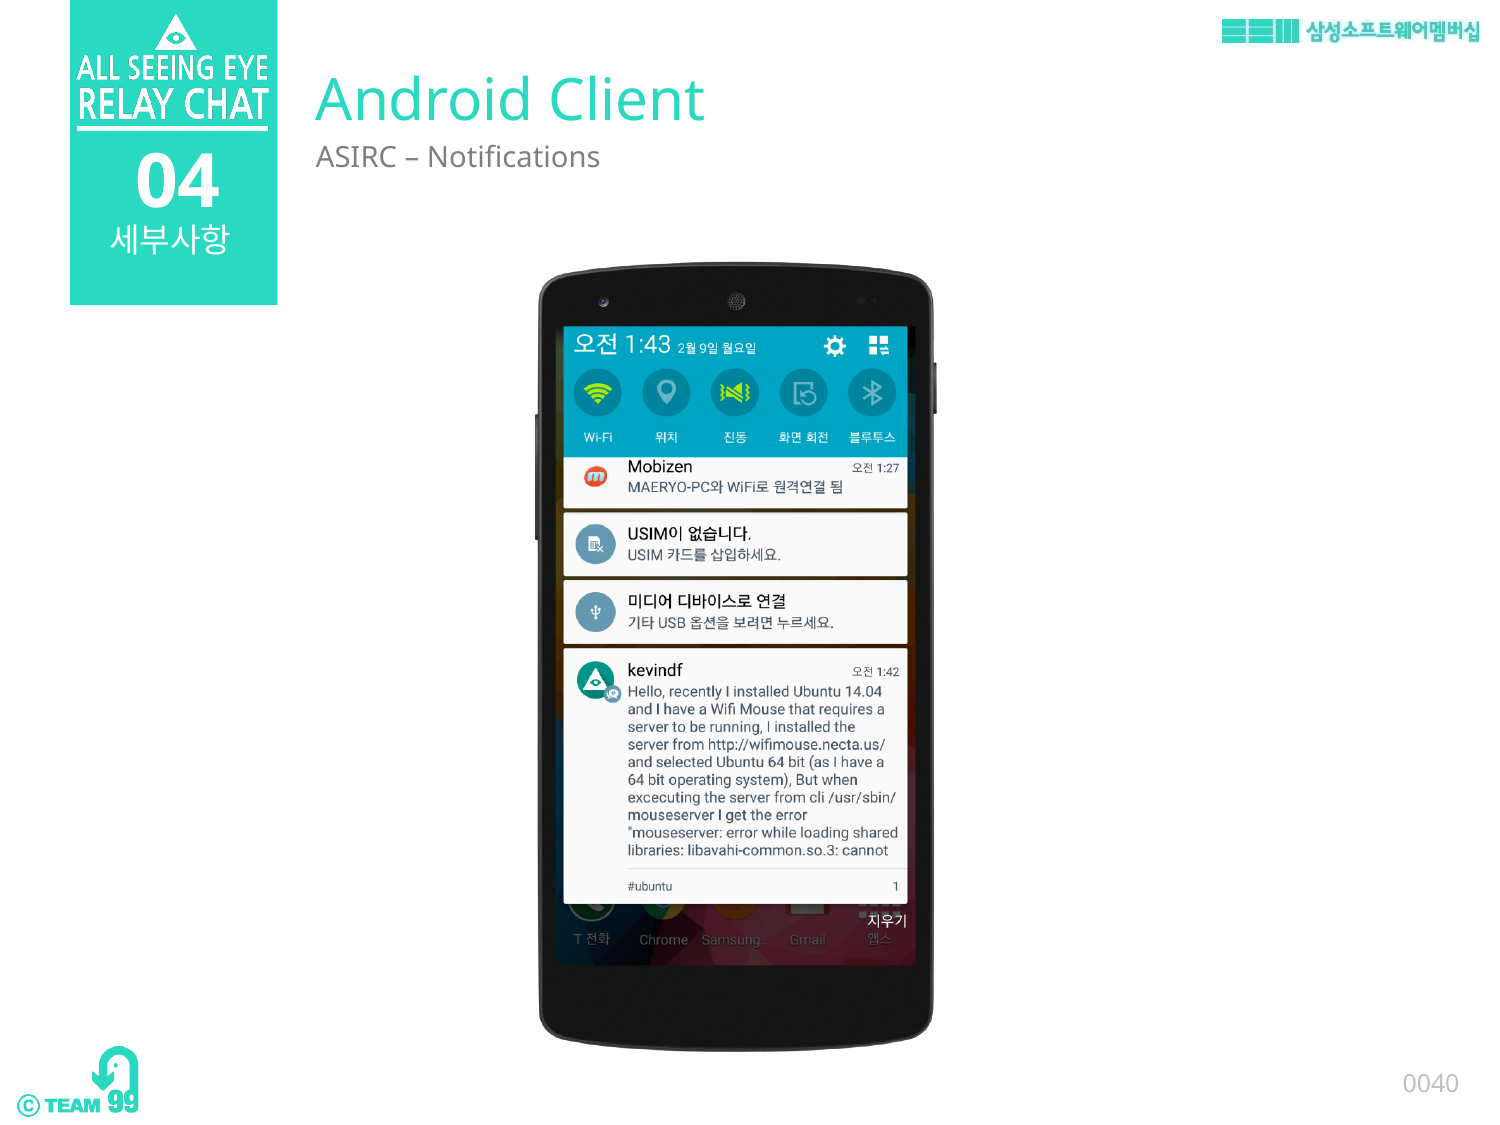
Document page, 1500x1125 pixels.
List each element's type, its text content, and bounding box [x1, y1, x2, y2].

text_box 04 [120, 125, 236, 230]
text_box ASIRC – Notifications [301, 130, 1288, 181]
picture [454, 181, 1017, 1125]
text_box Android Client [301, 54, 1170, 140]
text_box 세부사항 [94, 211, 263, 266]
picture [17, 1046, 154, 1117]
picture [1222, 19, 1479, 43]
slide_number 0040 [1387, 1059, 1484, 1120]
picture [76, 13, 269, 131]
